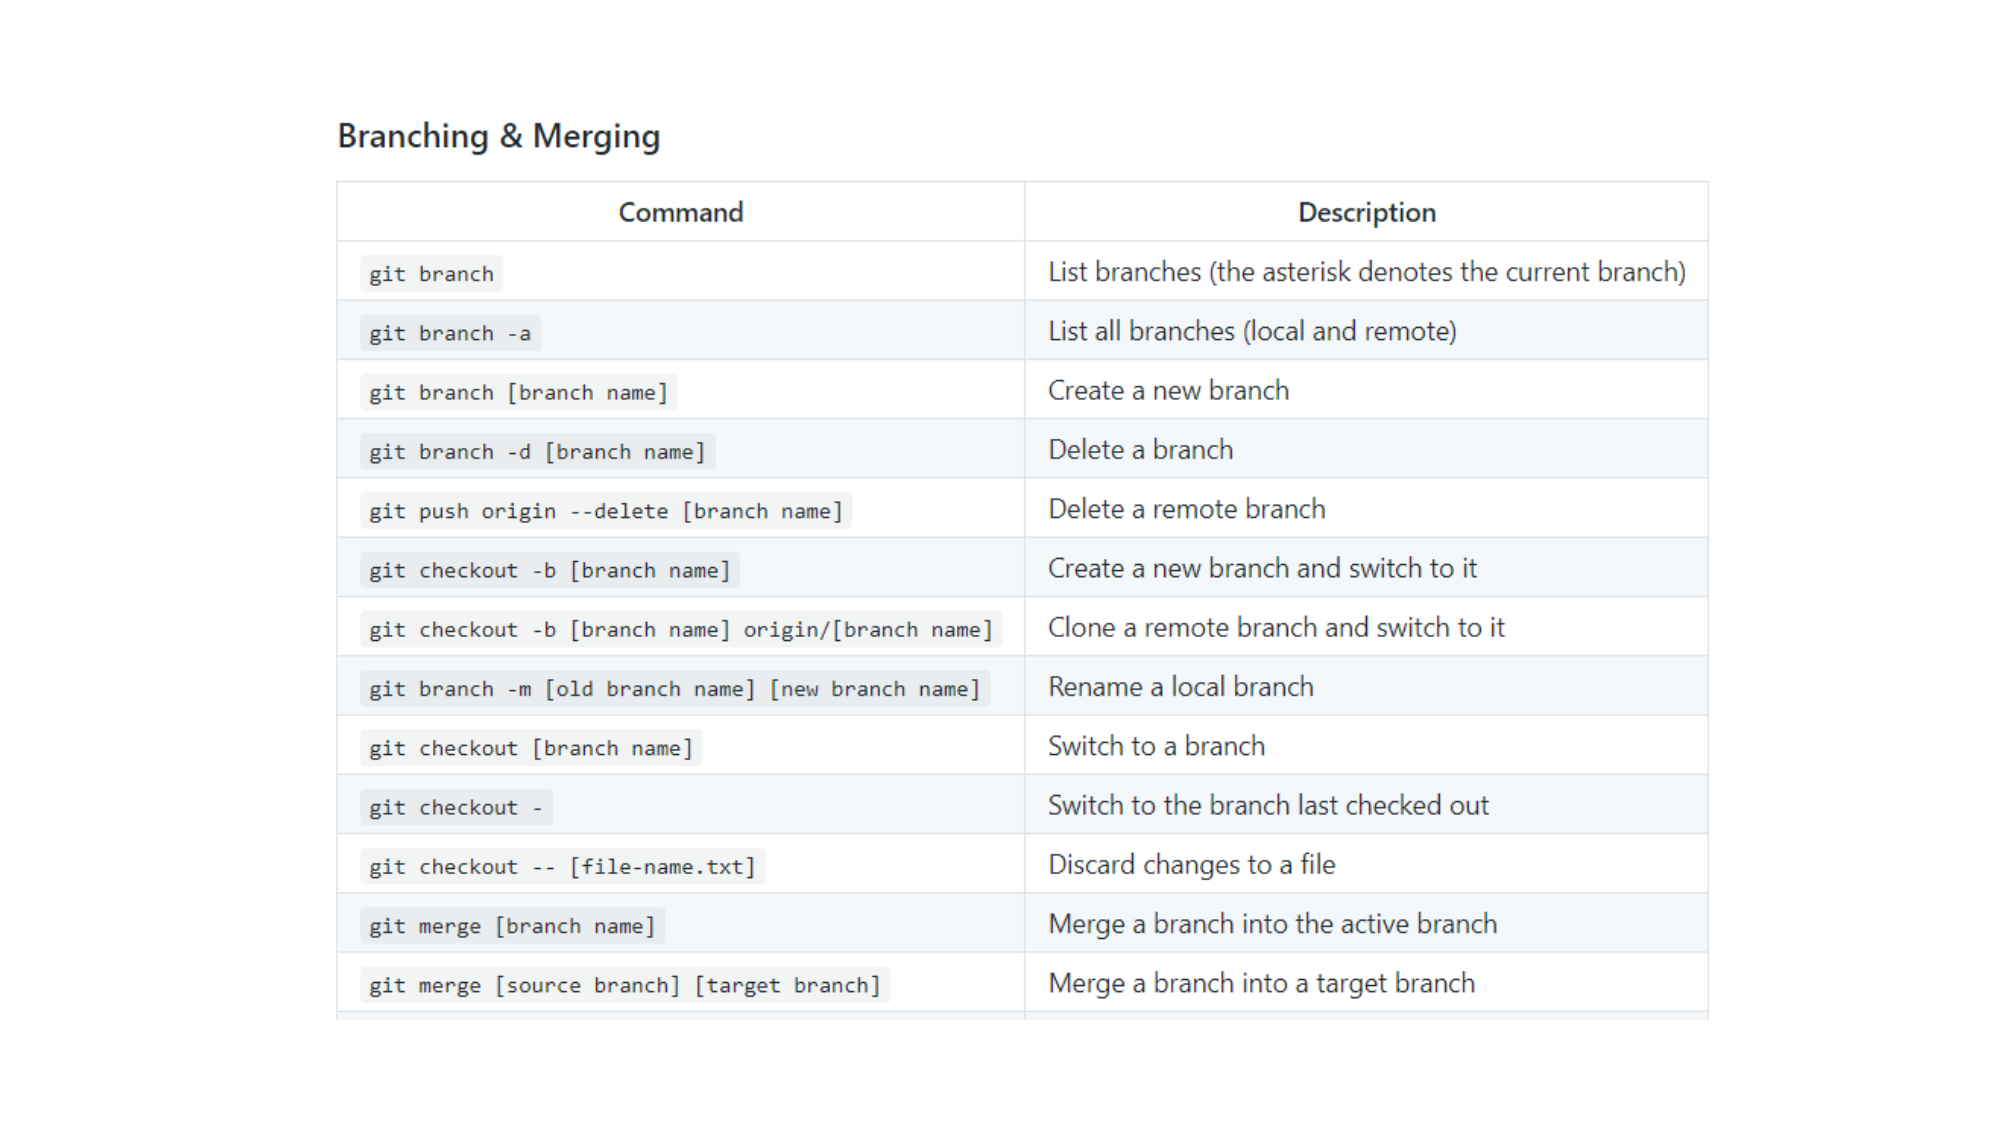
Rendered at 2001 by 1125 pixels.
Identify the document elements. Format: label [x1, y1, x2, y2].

list [268, 105, 1731, 1020]
